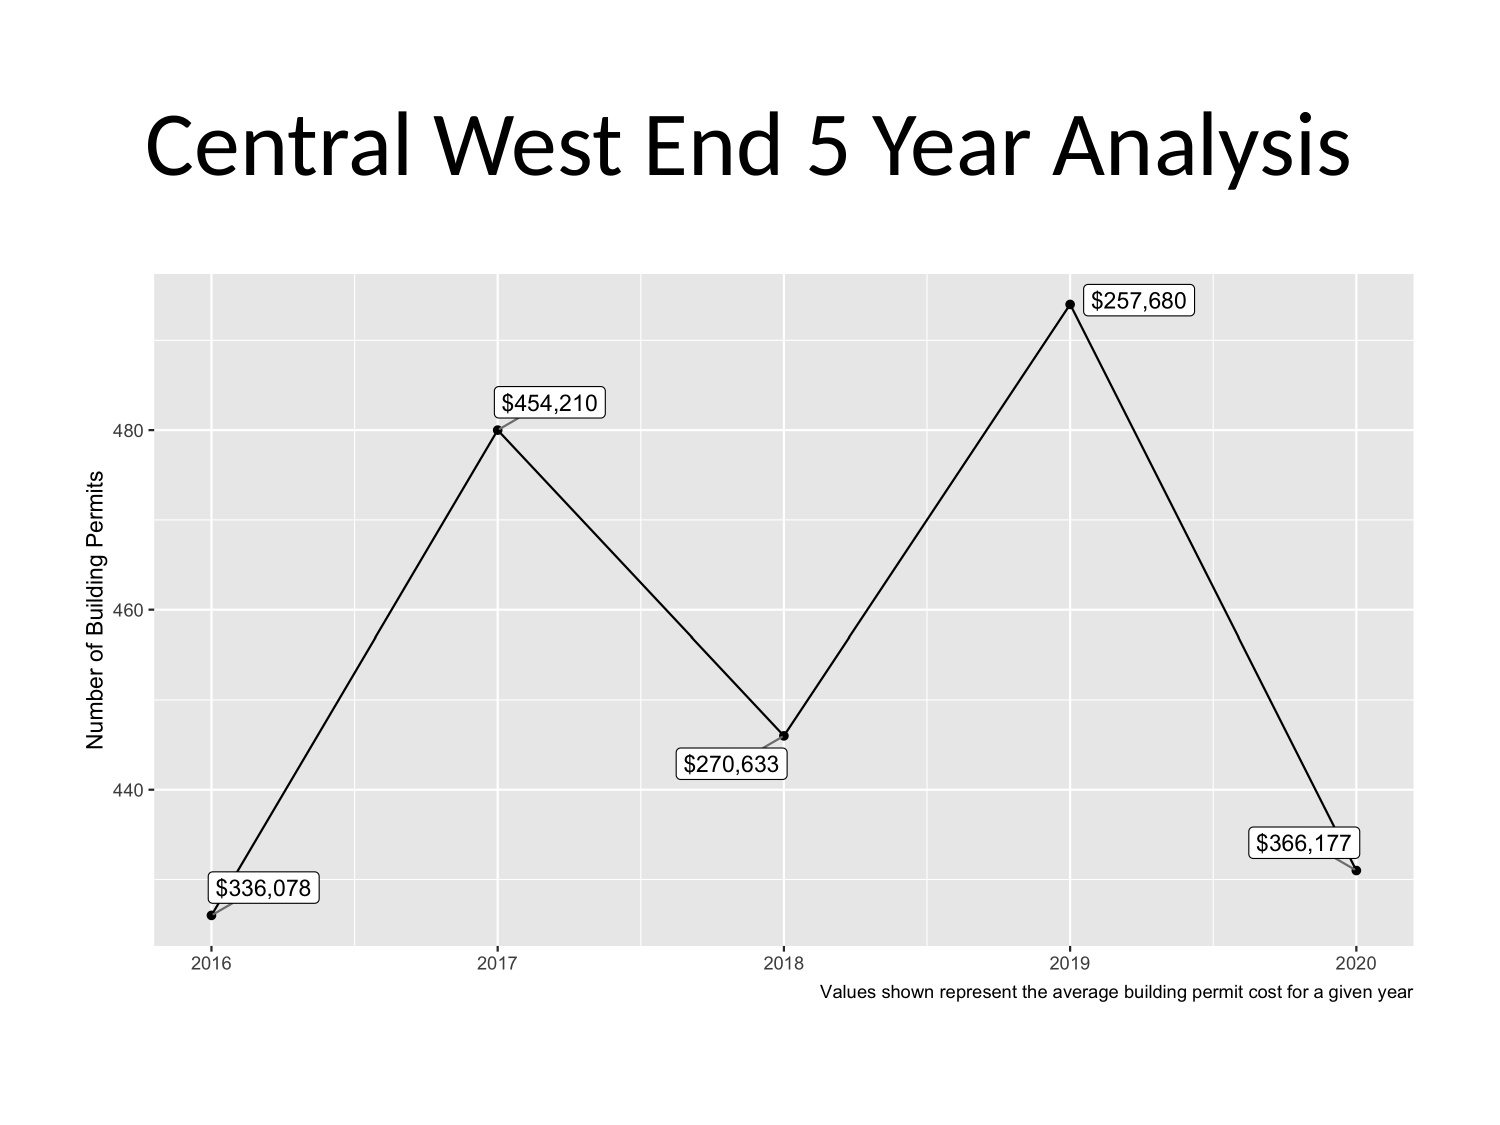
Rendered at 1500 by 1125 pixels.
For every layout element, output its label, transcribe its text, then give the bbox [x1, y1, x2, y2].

title Central West End 5 Year Analysis [75, 45, 1425, 233]
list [74, 262, 1426, 1013]
